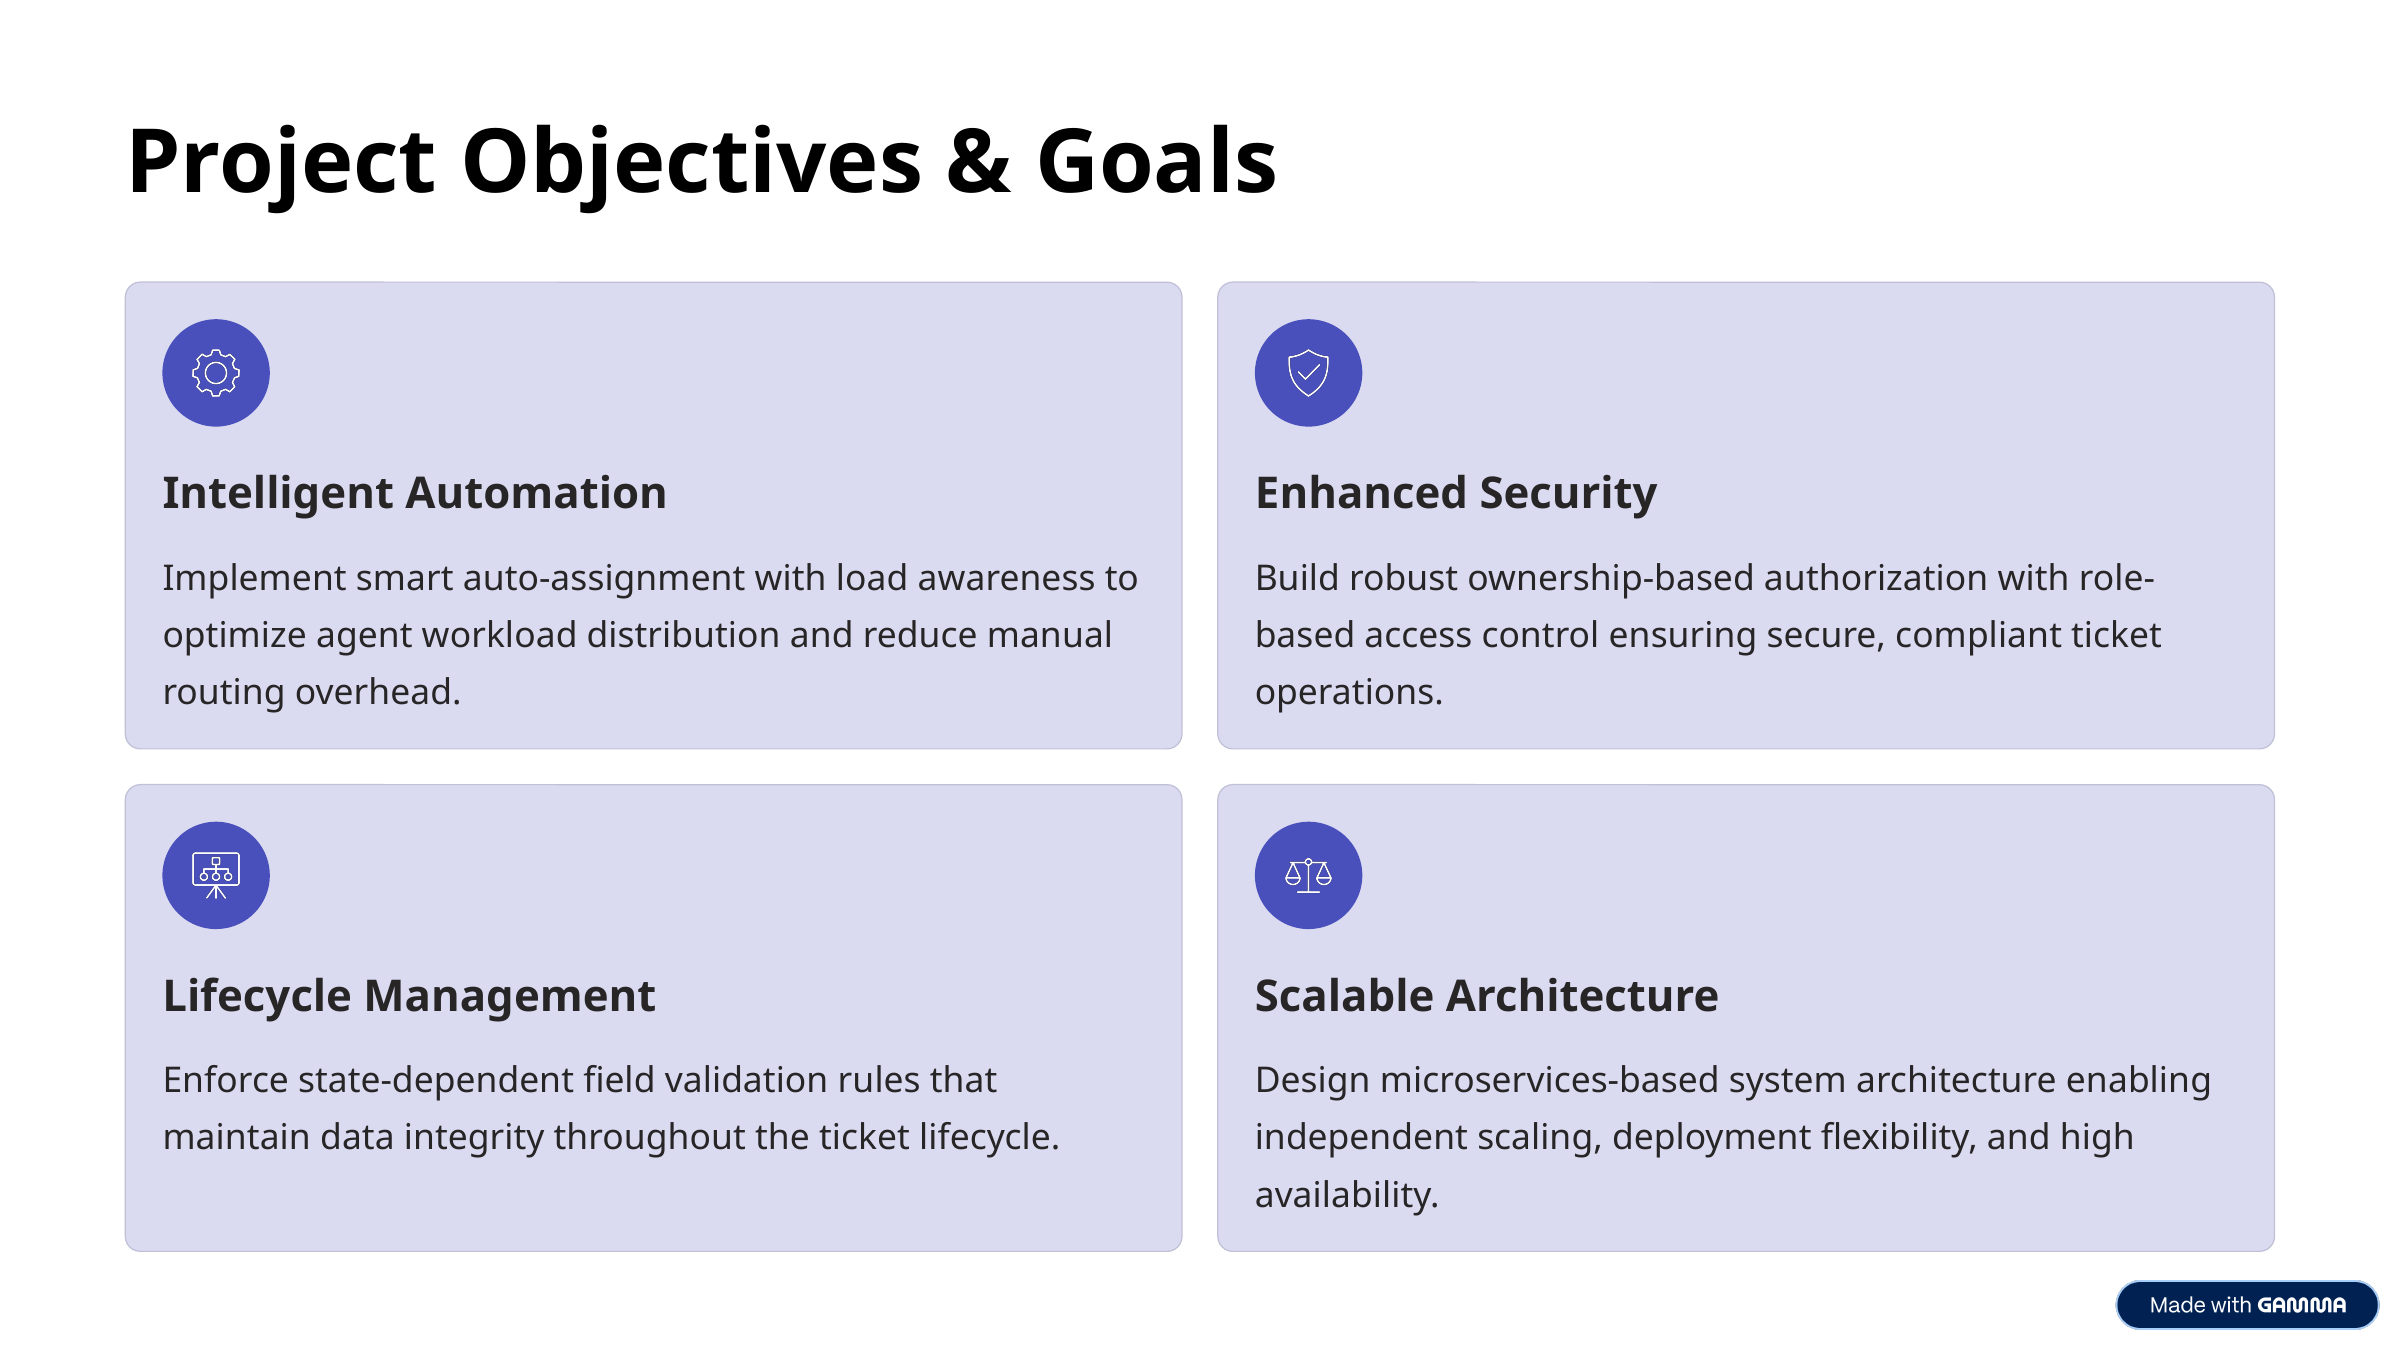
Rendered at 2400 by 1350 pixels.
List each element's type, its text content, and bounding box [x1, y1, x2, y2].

text_box Design microservices-based system architecture enabling independent scaling, deployment flexibility, and high availability. [1254, 1042, 2238, 1215]
text_box [162, 821, 270, 930]
text_box [125, 282, 1183, 749]
text_box Scalable Architecture [1254, 964, 1727, 1021]
text_box Enhanced Security [1254, 462, 1703, 519]
text_box [1254, 821, 1363, 930]
picture [1284, 348, 1333, 398]
text_box Build robust ownership-based authorization with role-based access control ensuring secure, compliant ticket operations. [1254, 539, 2238, 712]
text_box [1217, 784, 2275, 1252]
text_box Project Objectives & Goals [125, 98, 1277, 211]
text_box Intelligent Automation [162, 462, 647, 519]
picture [191, 348, 241, 398]
text_box Enforce state-dependent field validation rules that maintain data integrity throughout the ticket lifecycle. [162, 1042, 1145, 1157]
text_box Lifecycle Management [162, 964, 659, 1021]
picture [1284, 851, 1333, 900]
text_box [1217, 282, 2275, 749]
text_box [125, 784, 1183, 1252]
picture [191, 851, 241, 900]
text_box Implement smart auto-assignment with load awareness to optimize agent workload distribution and reduce manual routing overhead. [162, 539, 1145, 712]
picture [2106, 1271, 2389, 1339]
text_box [1254, 319, 1363, 427]
text_box [162, 319, 270, 427]
